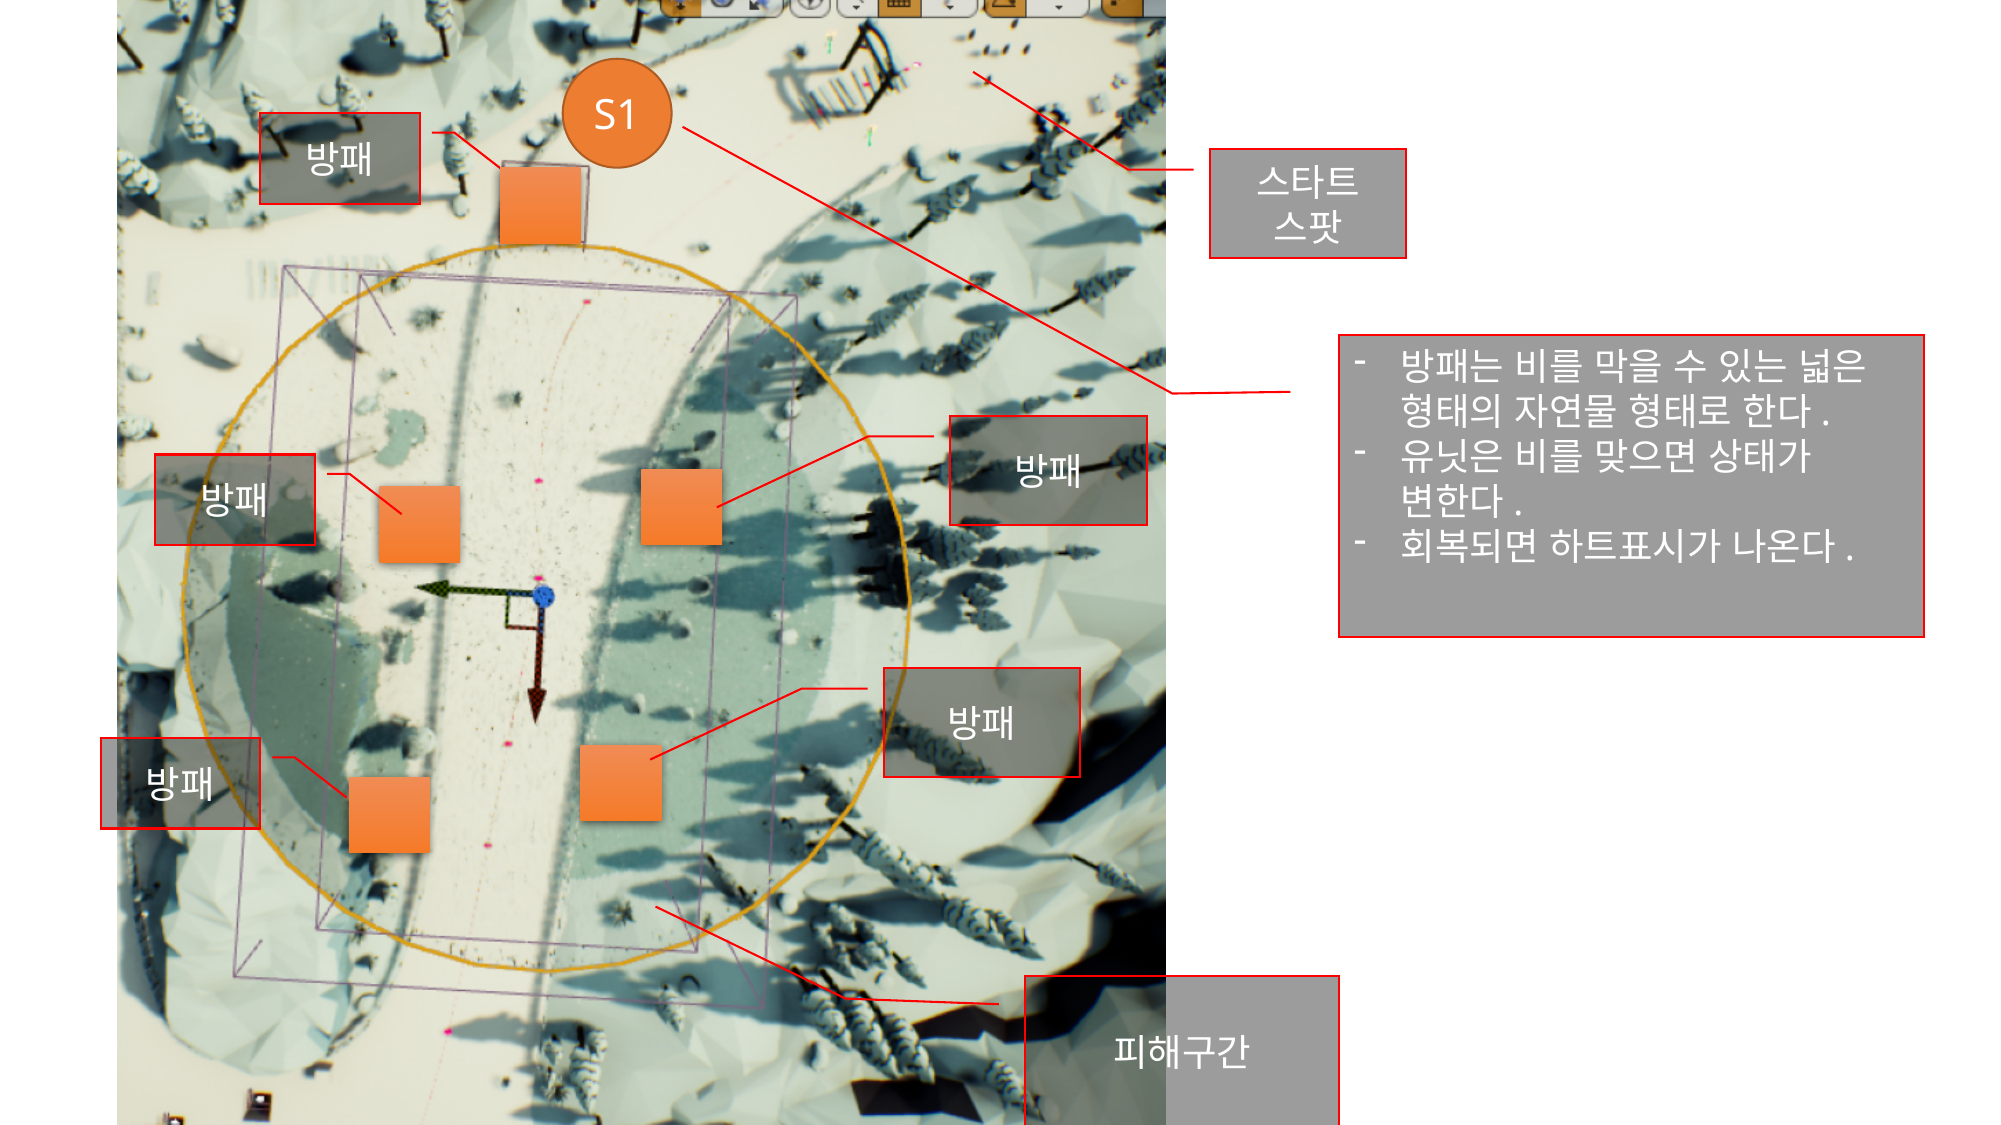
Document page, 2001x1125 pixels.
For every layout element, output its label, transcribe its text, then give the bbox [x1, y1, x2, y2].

text_box 피해구간 [1166, 975, 1340, 1125]
text_box 방패는 비를 막을 수 있는 넓은 형태의 자연물 형태로 한다. 유닛은 비를 맞으면 상태가 변한다. 회복되면 하트표시가 나온다. [1338, 334, 1925, 638]
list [117, 0, 1166, 1125]
text_box 방패 [100, 737, 117, 830]
text_box 스타트 스팟 [1209, 148, 1407, 259]
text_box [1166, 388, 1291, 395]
